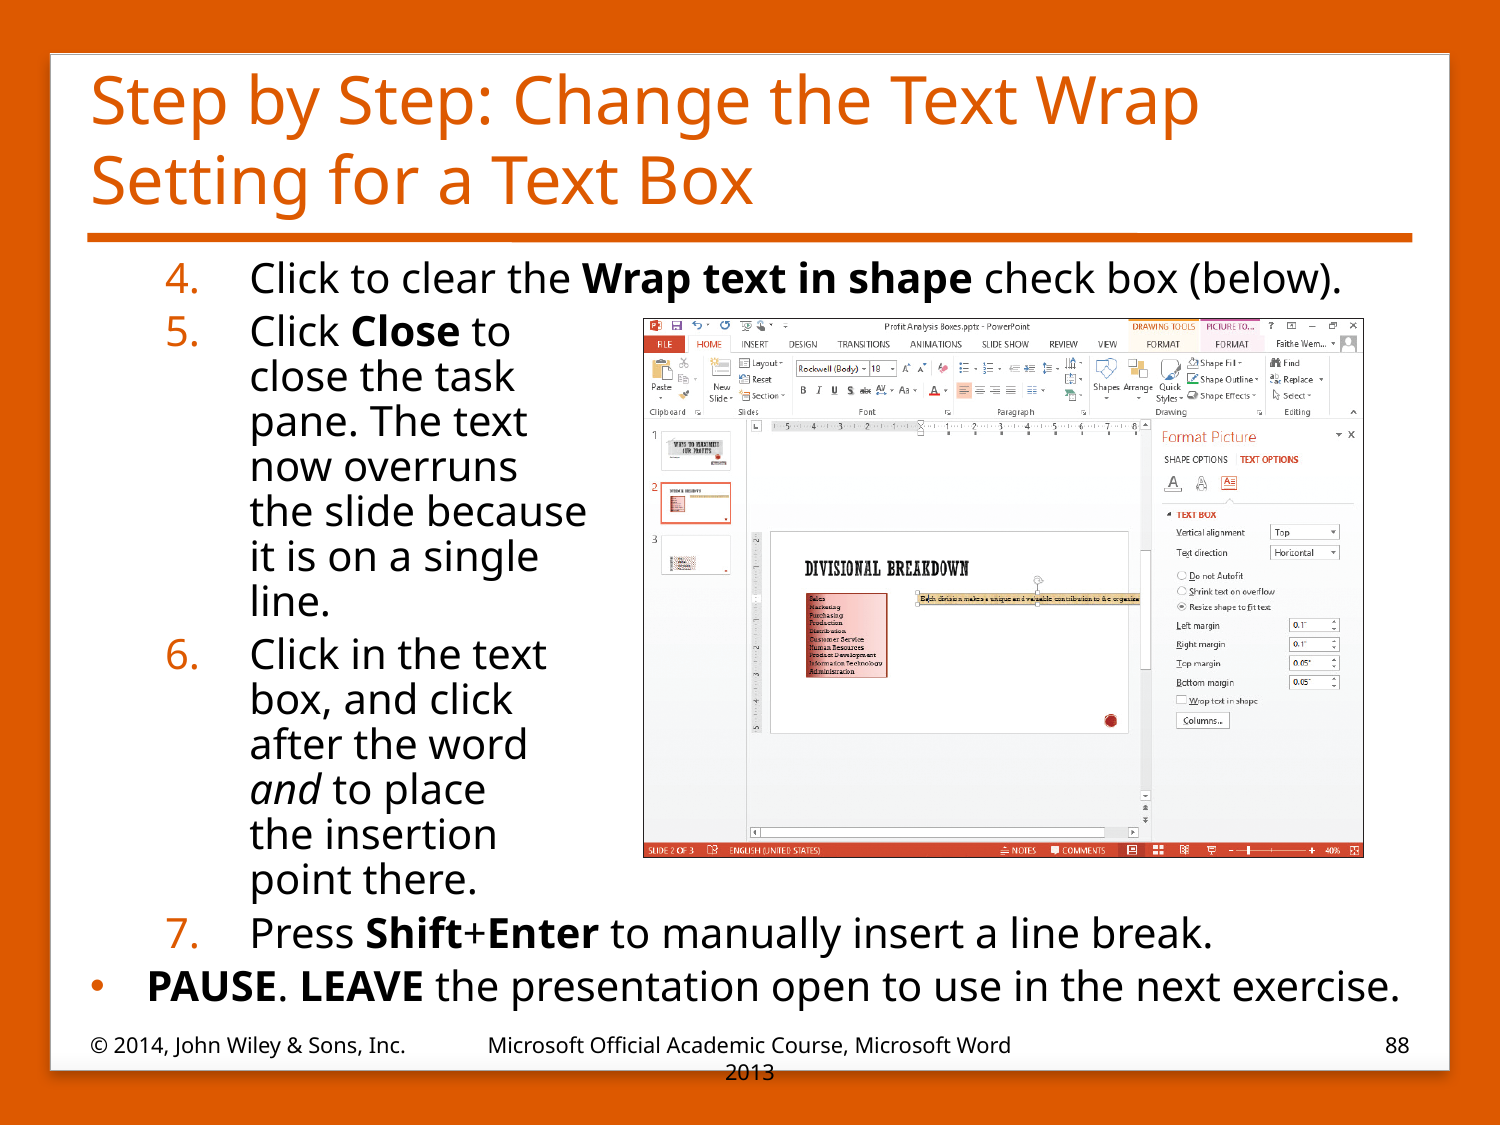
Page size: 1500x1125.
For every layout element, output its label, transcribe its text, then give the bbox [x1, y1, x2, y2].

slide_number 88 [1074, 1024, 1426, 1103]
slide_number © 2014, John Wiley & Sons, Inc. [74, 1024, 426, 1103]
picture [637, 312, 1374, 866]
title Step by Step: Change the Text Wrap Setting for a Text Box [74, 74, 1426, 226]
list Click to clear the Wrap text in shape check box (below). Click Close to close the task pane. The text now overruns the slide because it is on a single line. Click in the text box, and click after the word and to place the insertion point there. Press Shift+Enter to manually insert a line break. PAUSE. LEAVE the presentation open to use in the next exercise. [75, 249, 1425, 1063]
footer Microsoft Official Academic Course, Microsoft Word 2013 [449, 1024, 1051, 1103]
